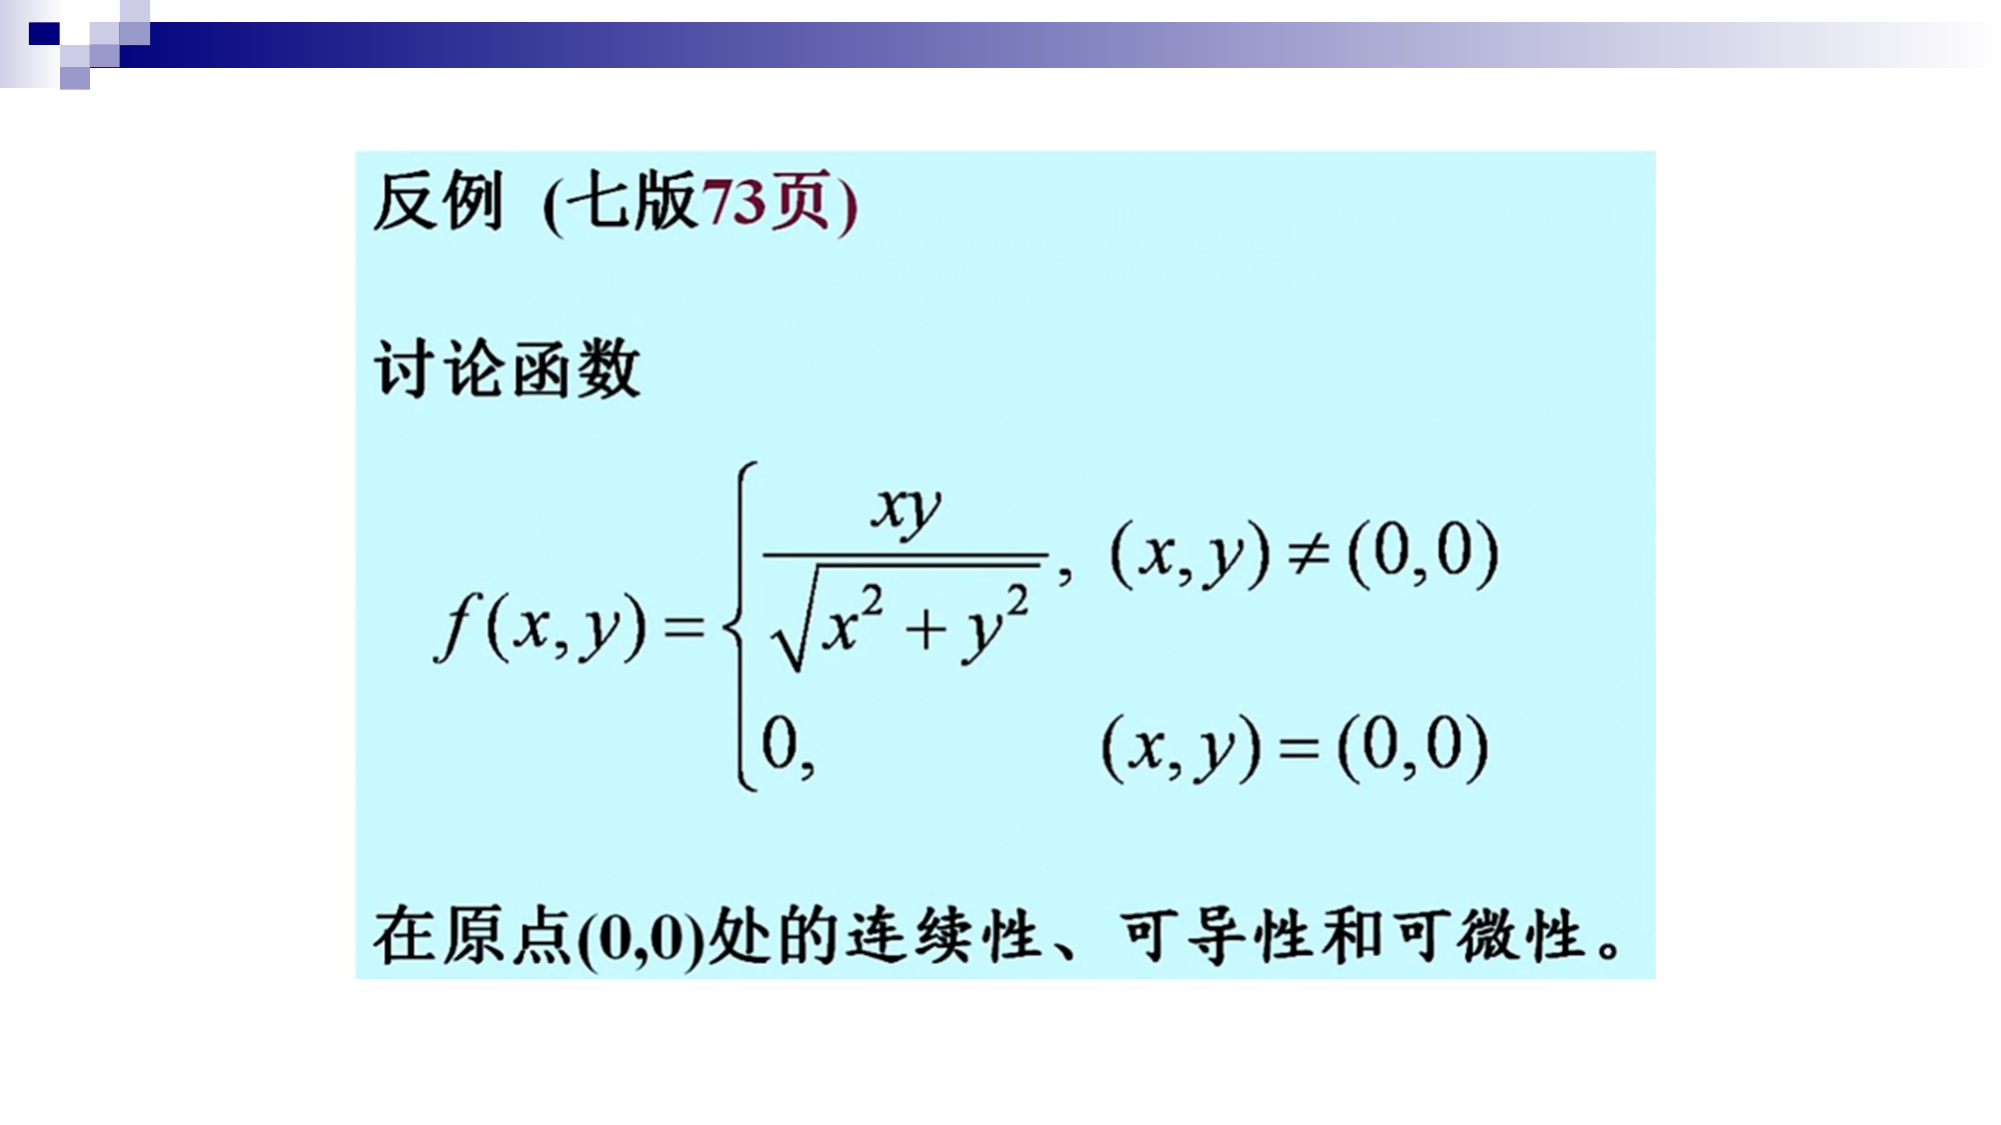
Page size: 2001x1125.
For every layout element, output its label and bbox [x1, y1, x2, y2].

picture [344, 145, 1656, 980]
